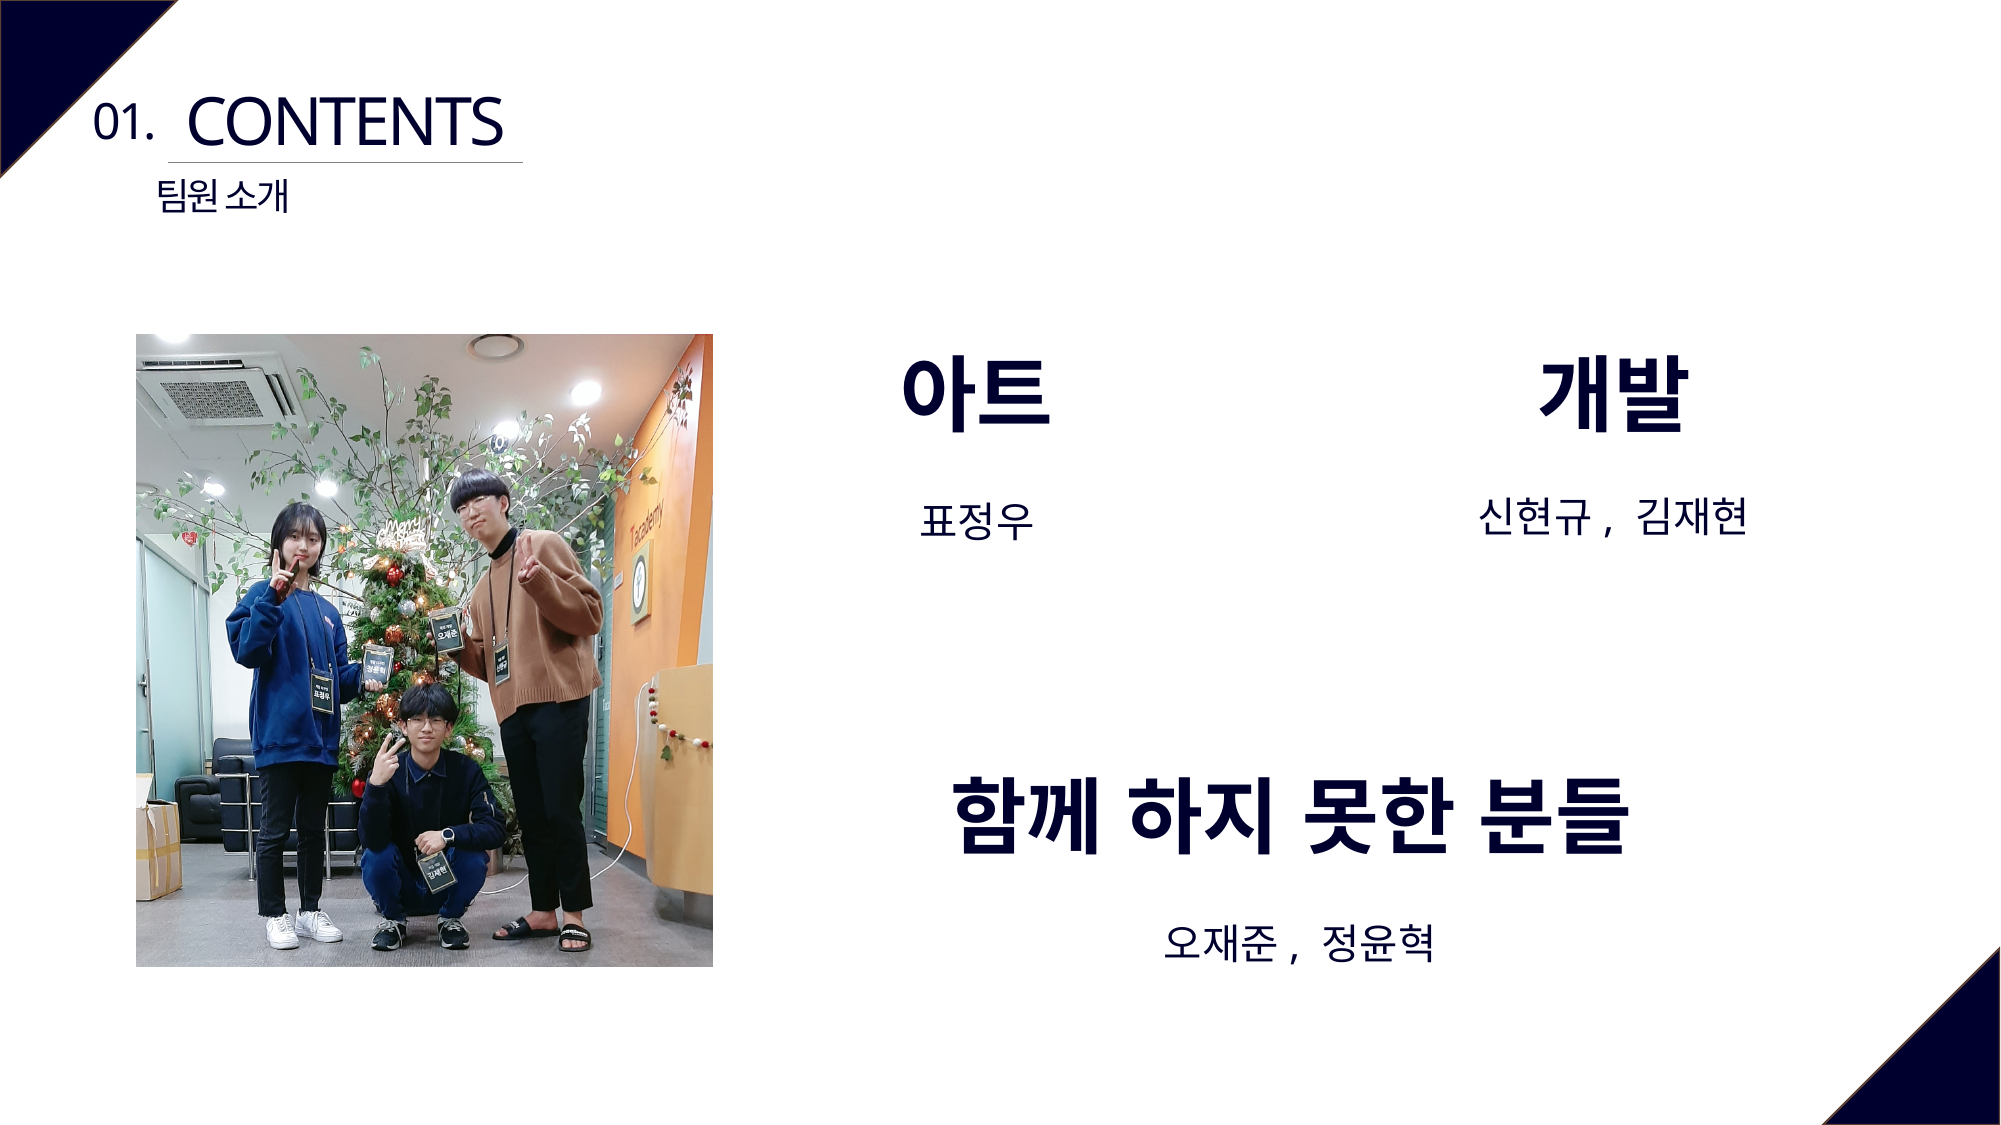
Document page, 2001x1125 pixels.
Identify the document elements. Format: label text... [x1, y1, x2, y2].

text_box 01. [78, 81, 172, 157]
text_box 개발 [1522, 334, 1706, 450]
text_box 아트 [885, 334, 1069, 450]
text_box CONTENTS [170, 71, 521, 162]
text_box 팀원 소개 [140, 165, 306, 225]
picture [136, 334, 713, 967]
text_box 표정우 [795, 481, 1159, 560]
text_box 함께 하지 못한 분들 [935, 756, 1647, 872]
text_box 오재준, 정윤혁 [927, 903, 1674, 982]
text_box 신현규, 김재현 [1431, 481, 1797, 551]
text_box CONTENTS [170, 163, 521, 167]
